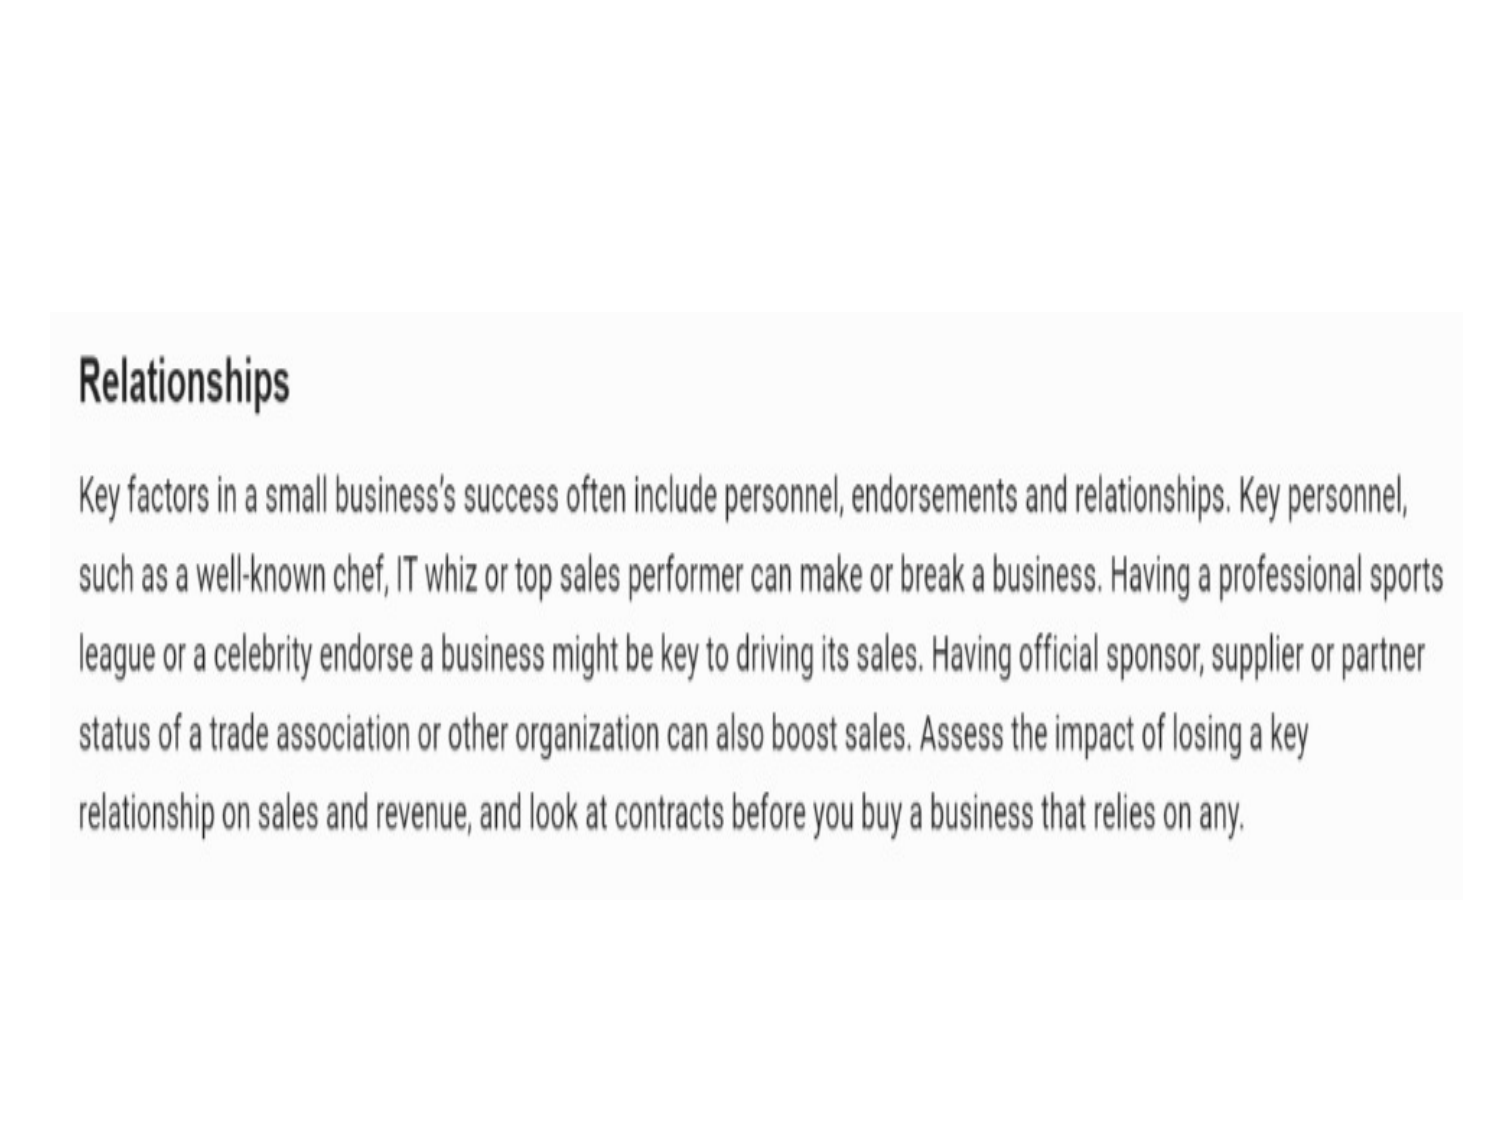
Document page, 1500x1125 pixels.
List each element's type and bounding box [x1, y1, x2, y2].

picture [49, 312, 1463, 901]
